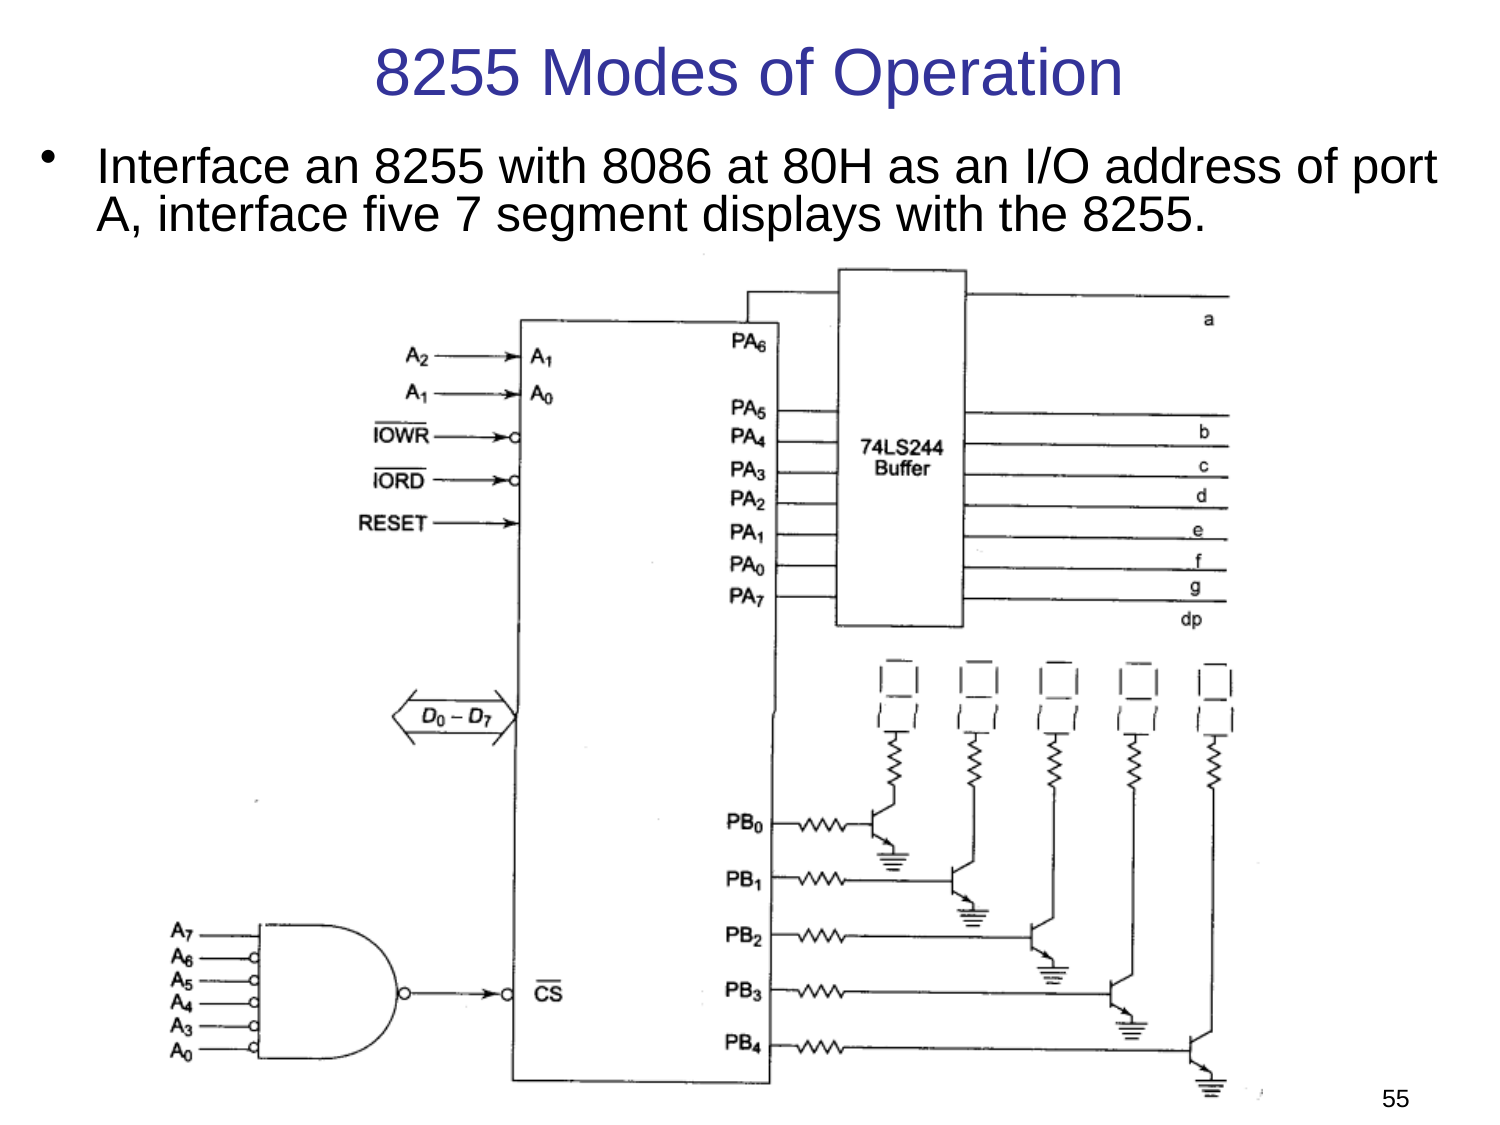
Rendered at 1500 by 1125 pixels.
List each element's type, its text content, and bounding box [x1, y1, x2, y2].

list Interface an 8255 with 8086 at 80H as an I/O address of port A, interface five 7 segment displays with the 8255. [24, 137, 1476, 251]
title 8255 Modes of Operation [24, 12, 1476, 126]
picture [149, 249, 1263, 1116]
slide_number 55 [1266, 1074, 1426, 1103]
